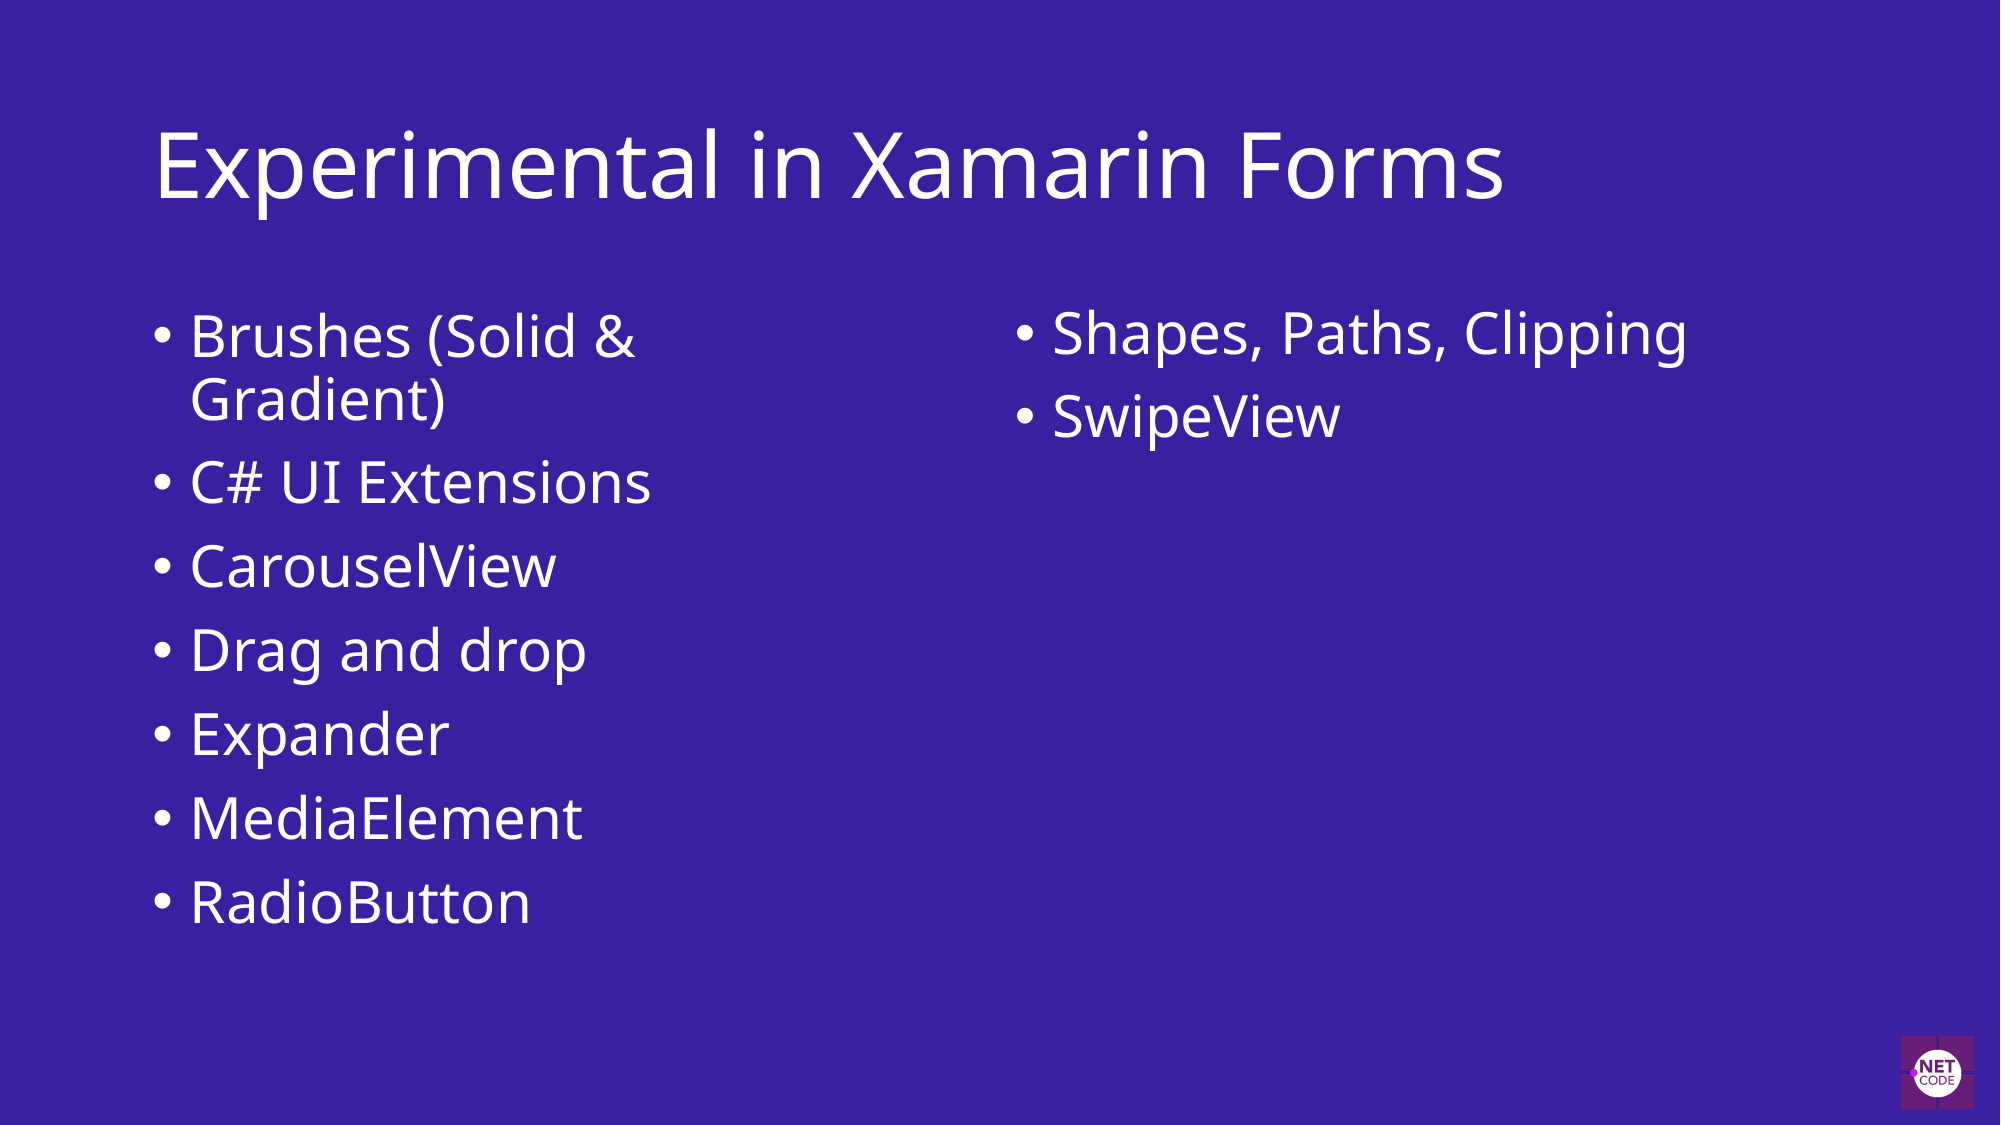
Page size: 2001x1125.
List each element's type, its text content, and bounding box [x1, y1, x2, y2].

list Brushes (Solid & Gradient) C# UI Extensions CarouselView Drag and drop Expander MediaElement RadioButton [137, 299, 919, 1014]
title Experimental in Xamarin Forms [137, 59, 1863, 278]
picture [1901, 1036, 1974, 1109]
text_box Shapes, Paths, Clipping SwipeView [999, 296, 1782, 1011]
